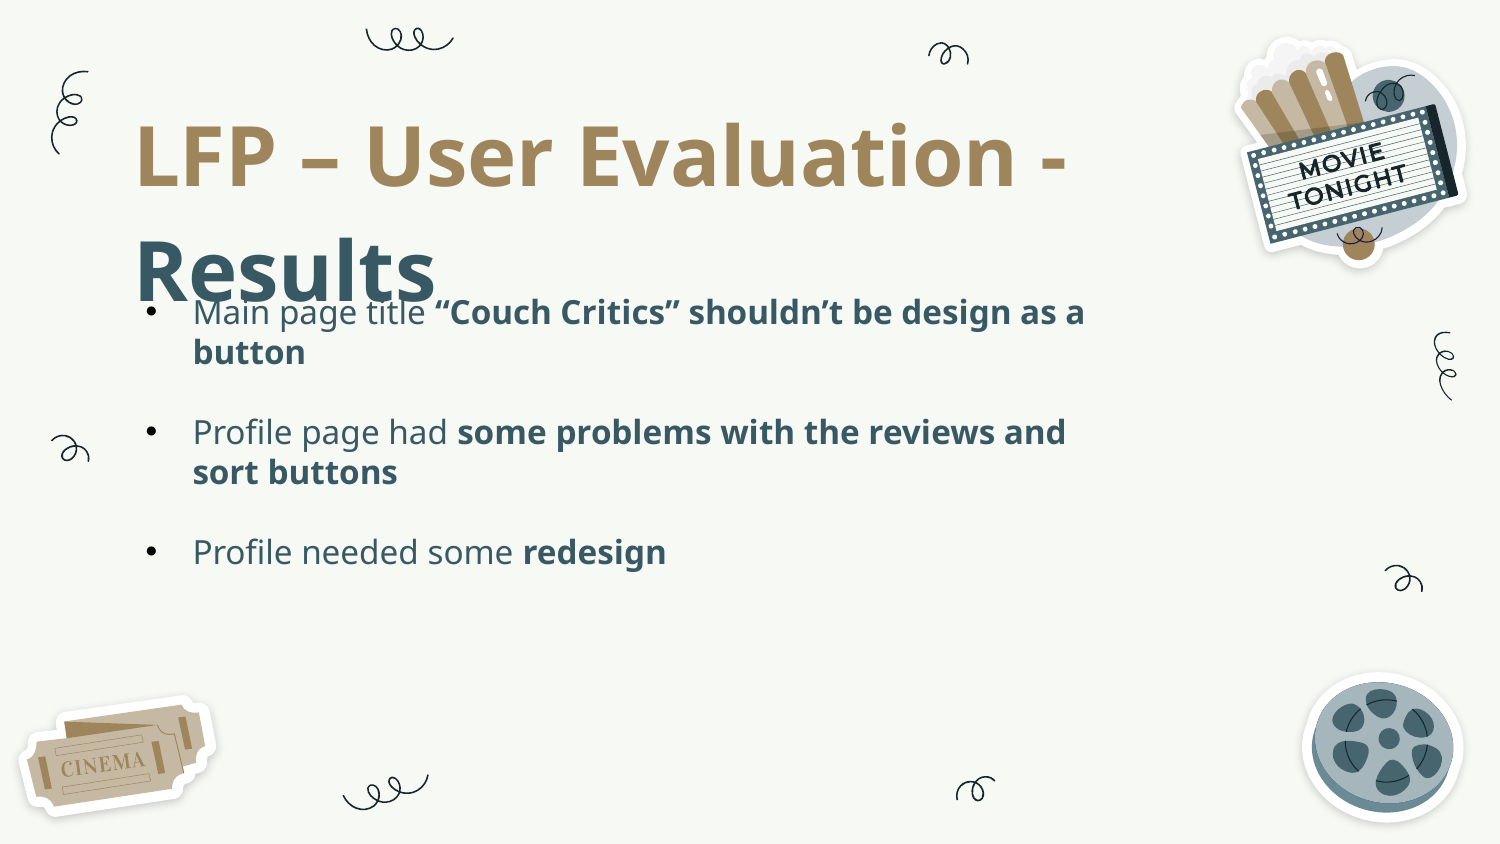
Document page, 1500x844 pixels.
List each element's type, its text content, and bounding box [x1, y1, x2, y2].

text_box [1305, 682, 1460, 813]
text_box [24, 701, 211, 811]
title LFP – User Evaluation - Results [118, 72, 1199, 176]
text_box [1242, 23, 1467, 266]
text_box Main page title “Couch Critics” shouldn’t be design as a button Profile page had some problems with the reviews and sort buttons Profile needed some redesign [130, 283, 1147, 614]
